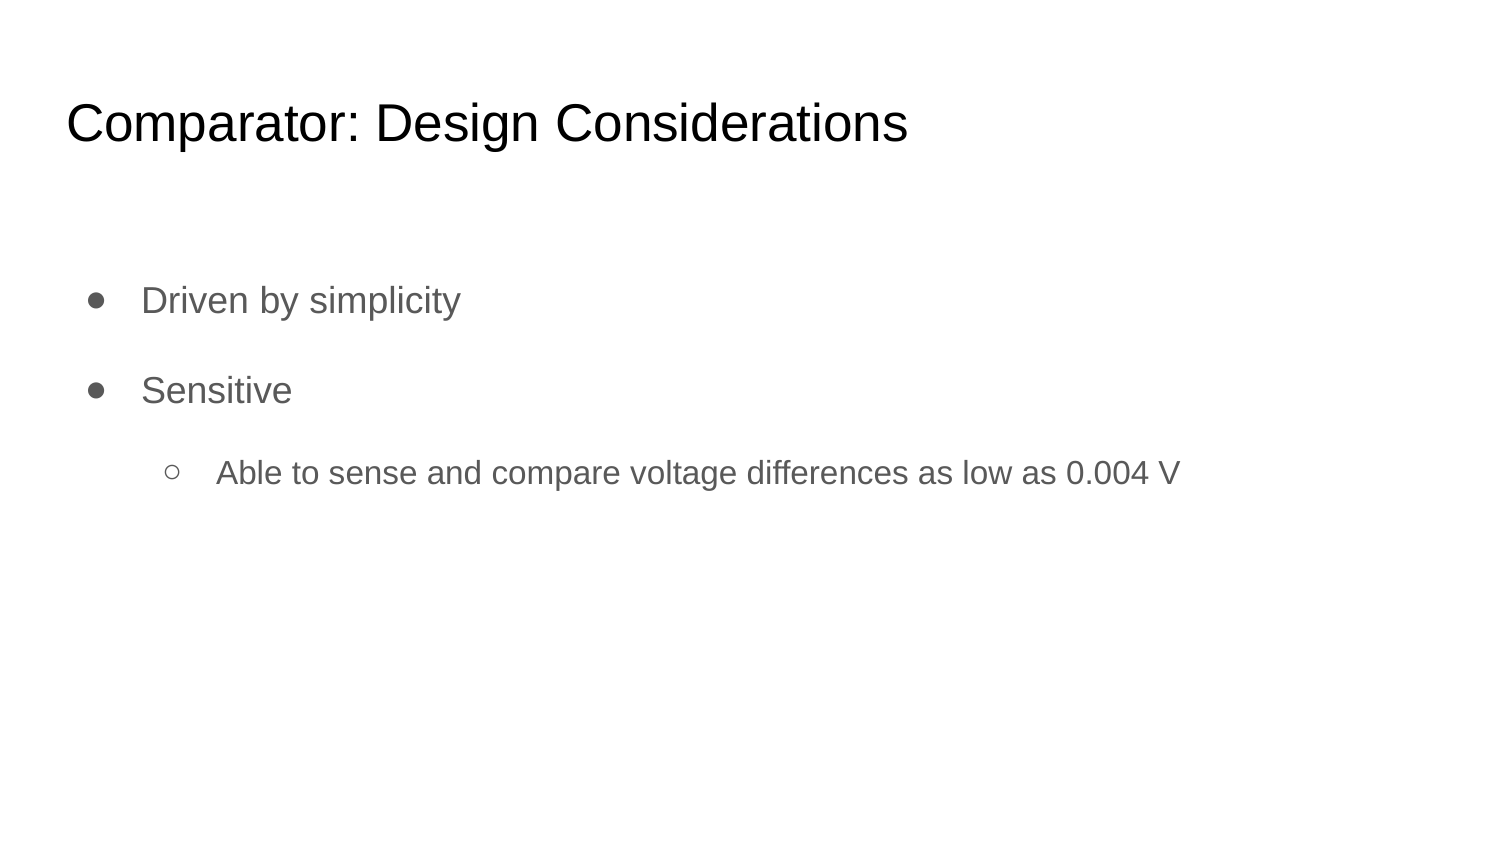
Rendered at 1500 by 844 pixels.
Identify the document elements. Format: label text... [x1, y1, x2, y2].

title Comparator: Design Considerations [51, 72, 1449, 167]
list Driven by simplicity Sensitive Able to sense and compare voltage differences as low as 0.004 V [51, 216, 1449, 730]
